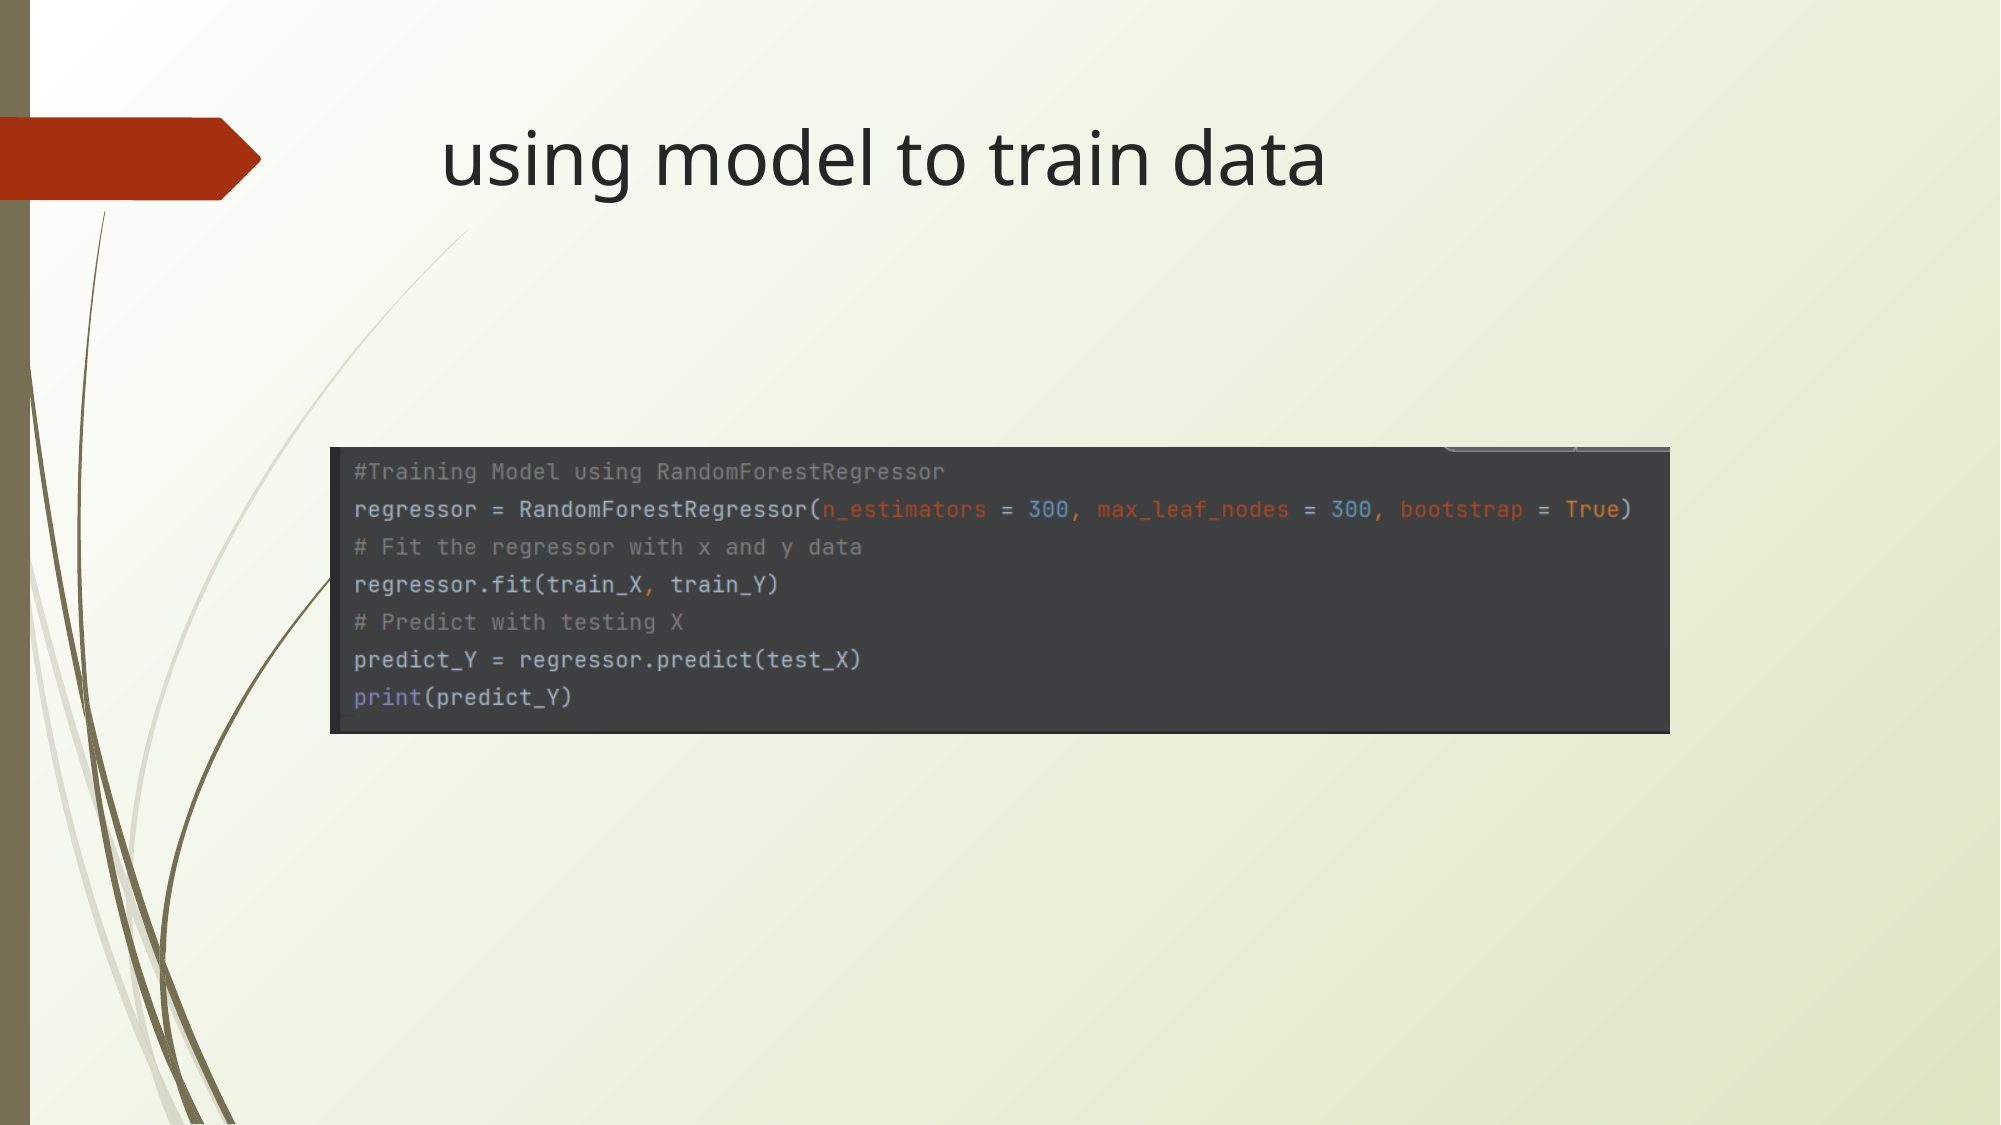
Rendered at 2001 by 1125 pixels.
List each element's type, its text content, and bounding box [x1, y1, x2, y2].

title using model to train data [425, 102, 1888, 313]
picture [330, 446, 1670, 734]
